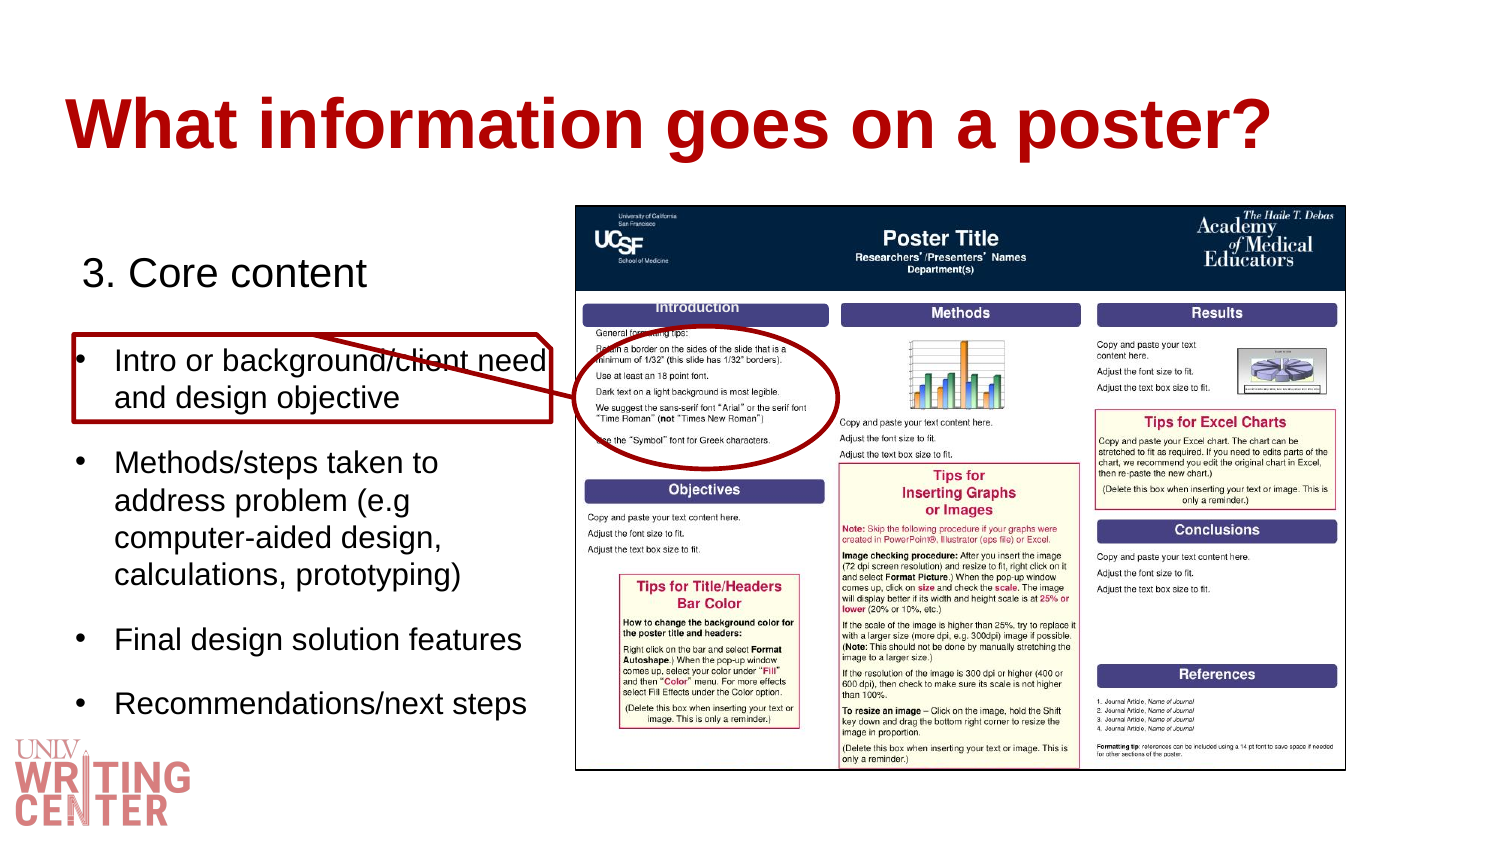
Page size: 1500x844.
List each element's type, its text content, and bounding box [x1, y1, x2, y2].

title What information goes on a poster? [53, 38, 1434, 202]
text_box 3. Core content [66, 230, 533, 319]
text_box [73, 334, 552, 422]
picture [575, 206, 1346, 770]
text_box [550, 377, 574, 398]
list Intro or background/client need and design objective Methods/steps taken to address problem (e.g computer-aided design, calculations, prototyping) Final design solution features Recommendations/next steps [60, 334, 565, 692]
